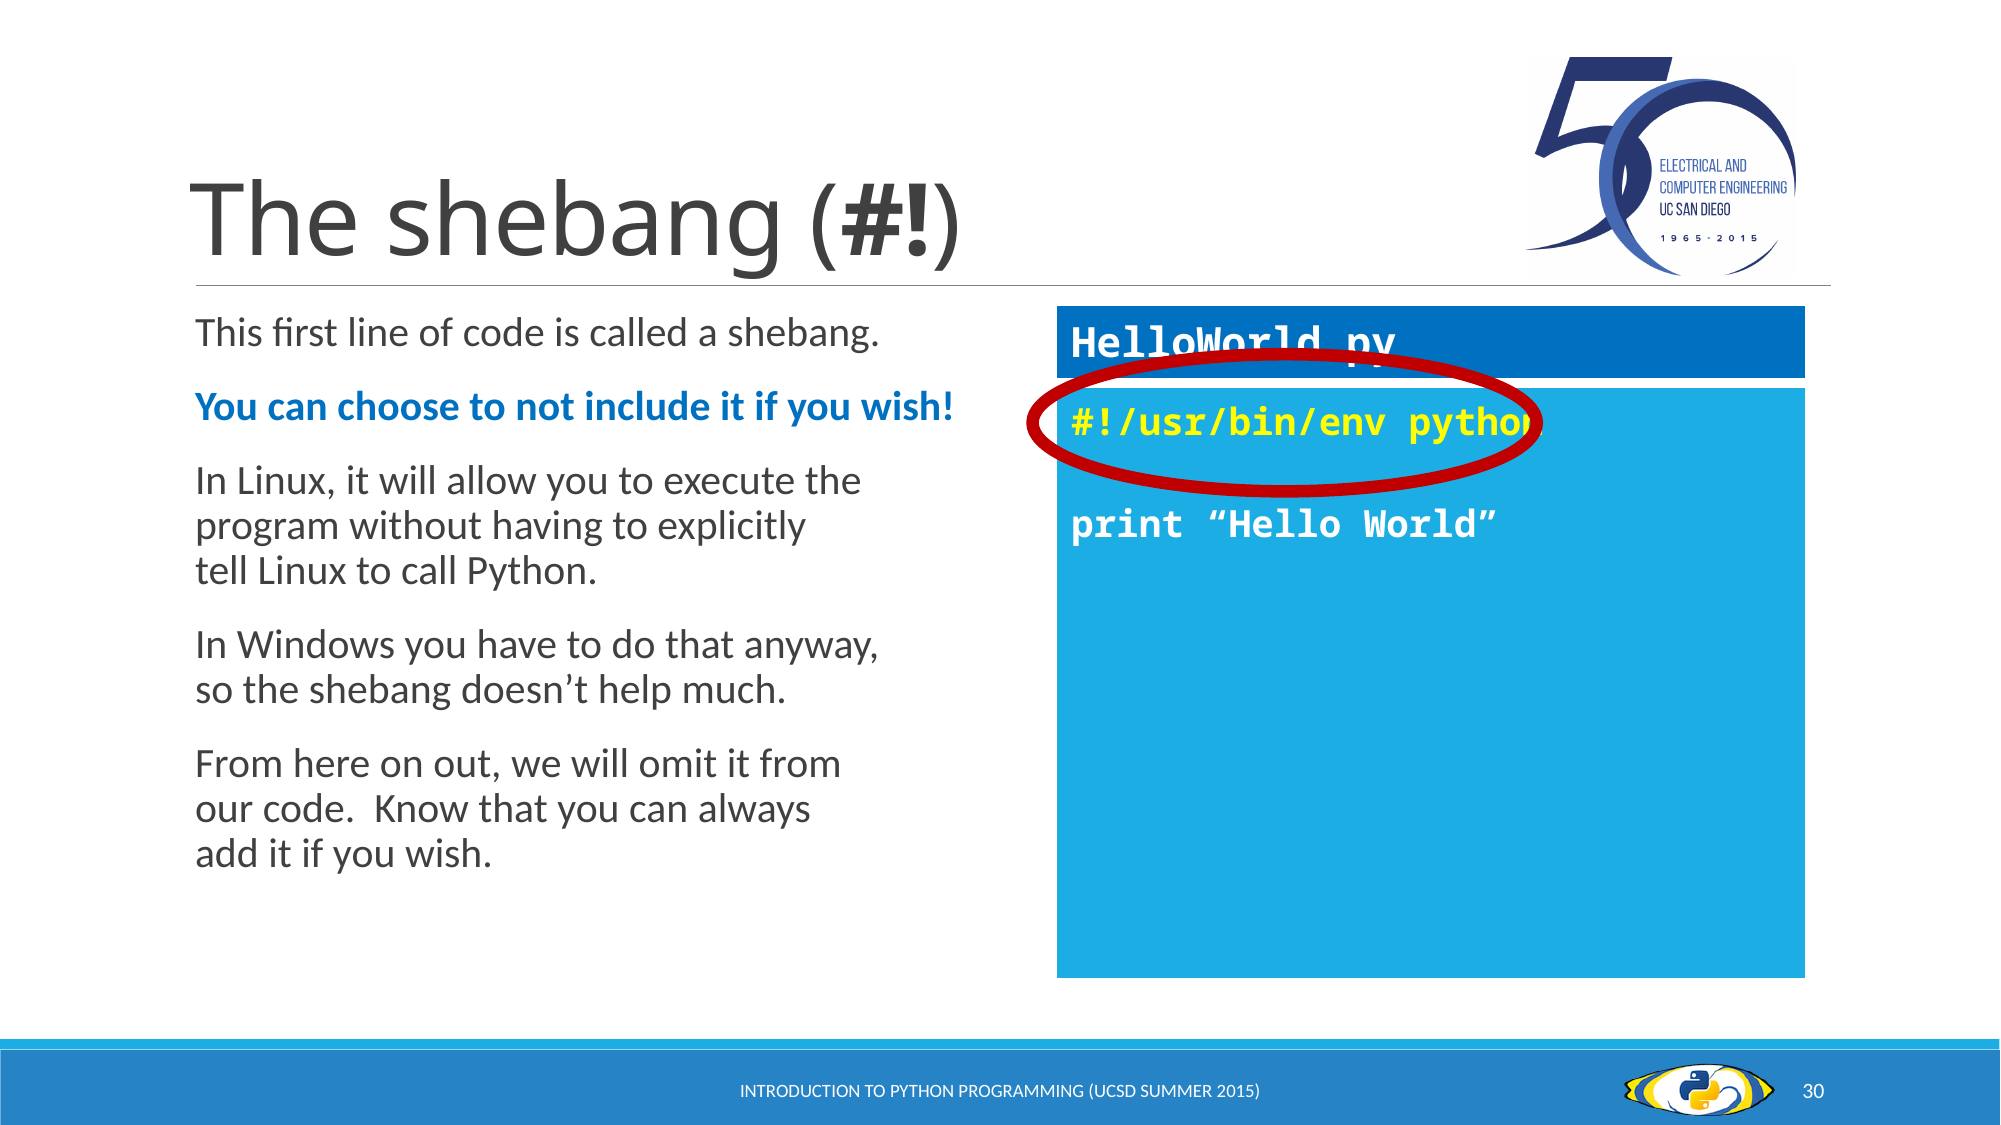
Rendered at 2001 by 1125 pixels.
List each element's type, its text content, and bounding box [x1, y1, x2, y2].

title The shebang (#!) [174, 45, 1825, 284]
table_header #!/usr/bin/env python print “Hello World” [1057, 388, 1805, 978]
table_header HelloWorld.py [1057, 306, 1805, 378]
footer Introduction to Python Programming (UCSD Summer 2015) [604, 1059, 1396, 1120]
list This first line of code is called a shebang. You can choose to not include it if you wish! In Linux, it will allow you to execute the program without having to explicitly tell Linux to call Python. In Windows you have to do that anyway, so the shebang doesn’t help much. From here on out, we will omit it from our code. Know that you can always add it if you wish. [180, 302, 1830, 963]
slide_number 30 [1624, 1059, 1840, 1120]
text_box [1031, 352, 1539, 493]
